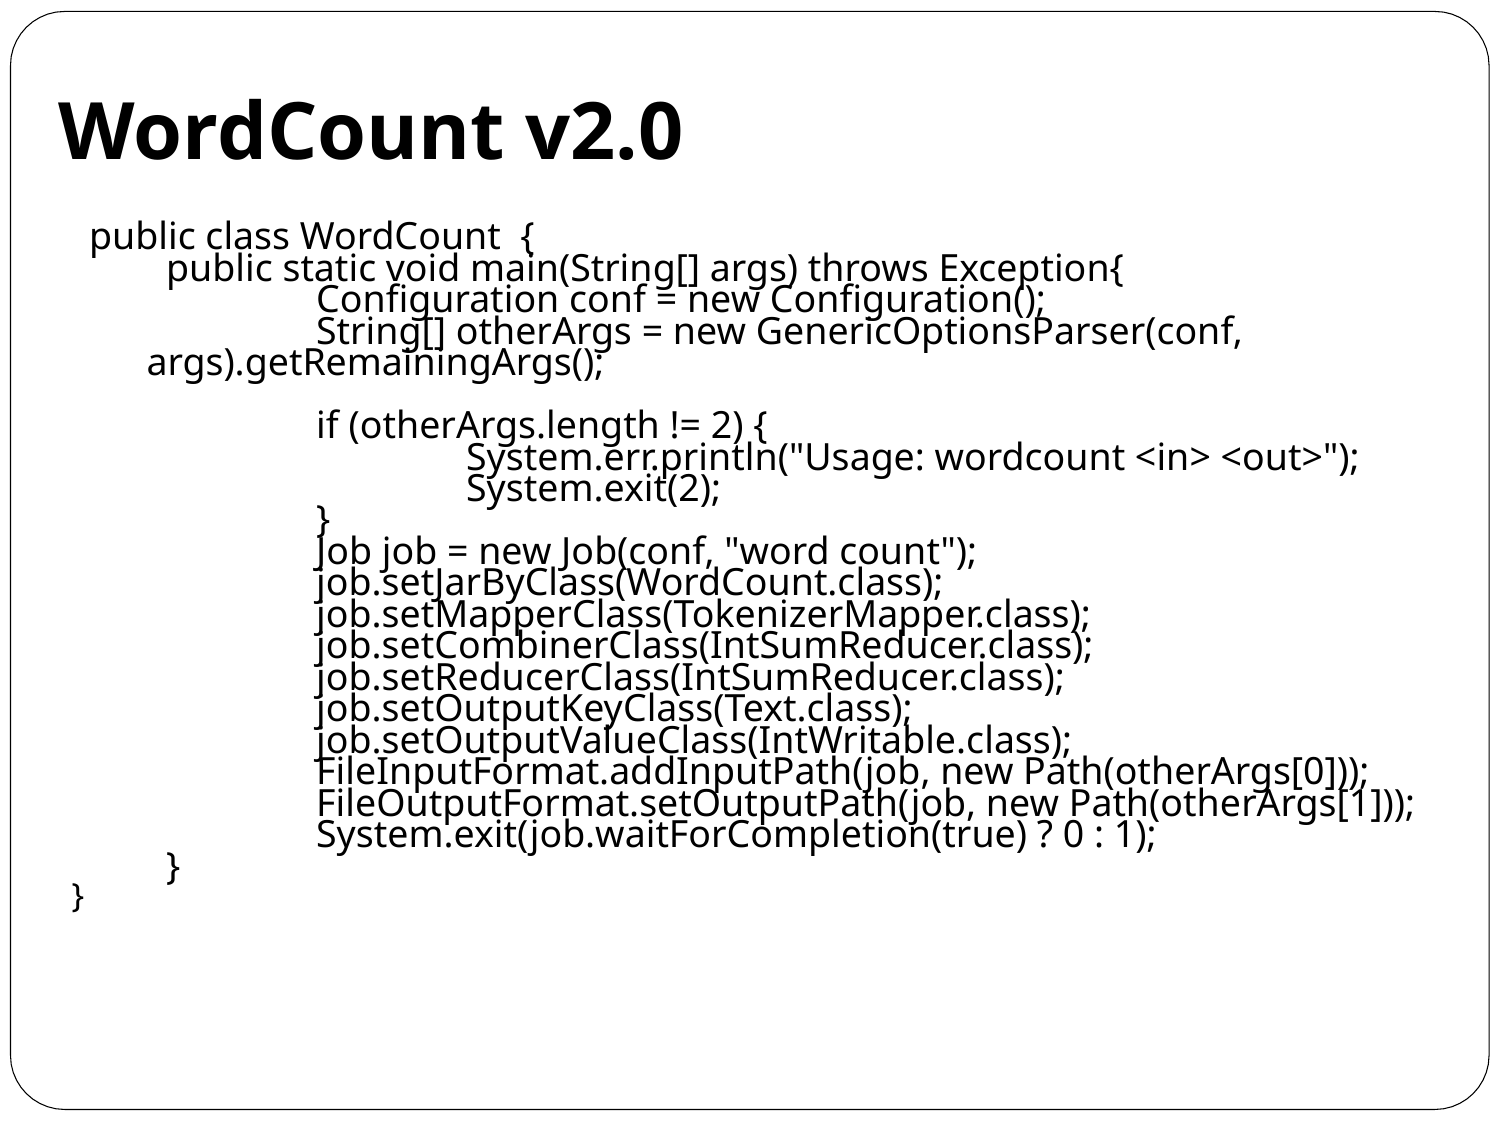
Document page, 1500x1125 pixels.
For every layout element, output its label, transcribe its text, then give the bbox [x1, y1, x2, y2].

title WordCount v2.0 [58, 37, 1442, 175]
list public class WordCount { public static void main(String[] args) throws Exception{ Configuration conf = new Configuration(); String[] otherArgs = new GenericOptionsParser(conf, args).getRemainingArgs(); if (otherArgs.length != 2) { System.err.println("Usage: wordcount <in> <out>"); System.exit(2); } Job job = new Job(conf, "word count"); job.setJarByClass(WordCount.class); job.setMapperClass(TokenizerMapper.class); job.setCombinerClass(IntSumReducer.class); job.setReducerClass(IntSumReducer.class); job.setOutputKeyClass(Text.class); job.setOutputValueClass(IntWritable.class); FileInputFormat.addInputPath(job, new Path(otherArgs[0])); FileOutputFormat.setOutputPath(job, new Path(otherArgs[1])); System.exit(job.waitForCompletion(true) ? 0 : 1); } } [71, 224, 1429, 975]
